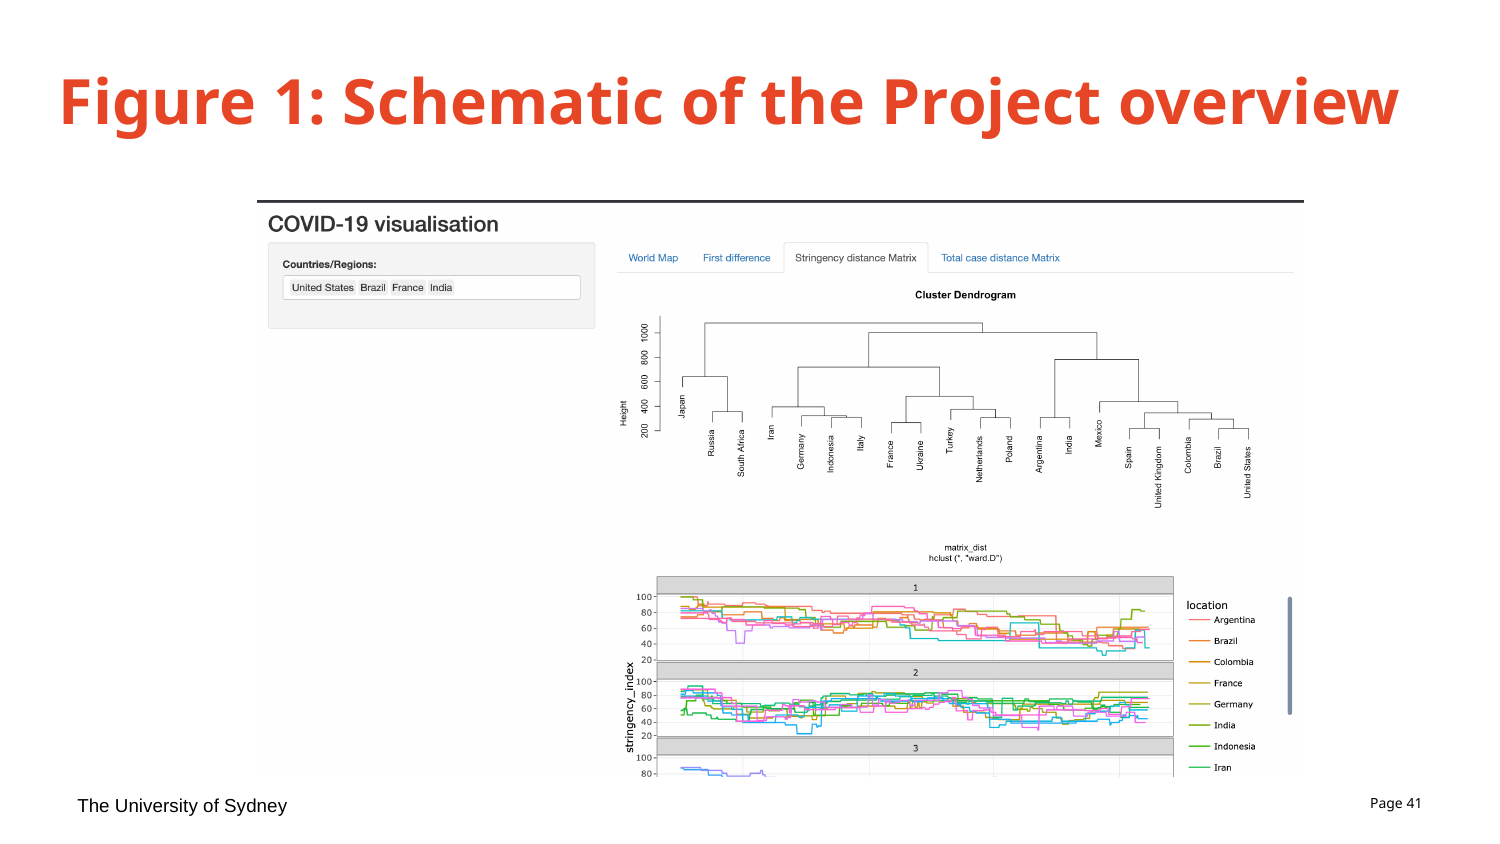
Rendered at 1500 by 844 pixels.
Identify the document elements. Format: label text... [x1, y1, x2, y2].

title Figure 1: Schematic of the Project overview [58, 61, 1442, 142]
picture [256, 199, 1304, 777]
